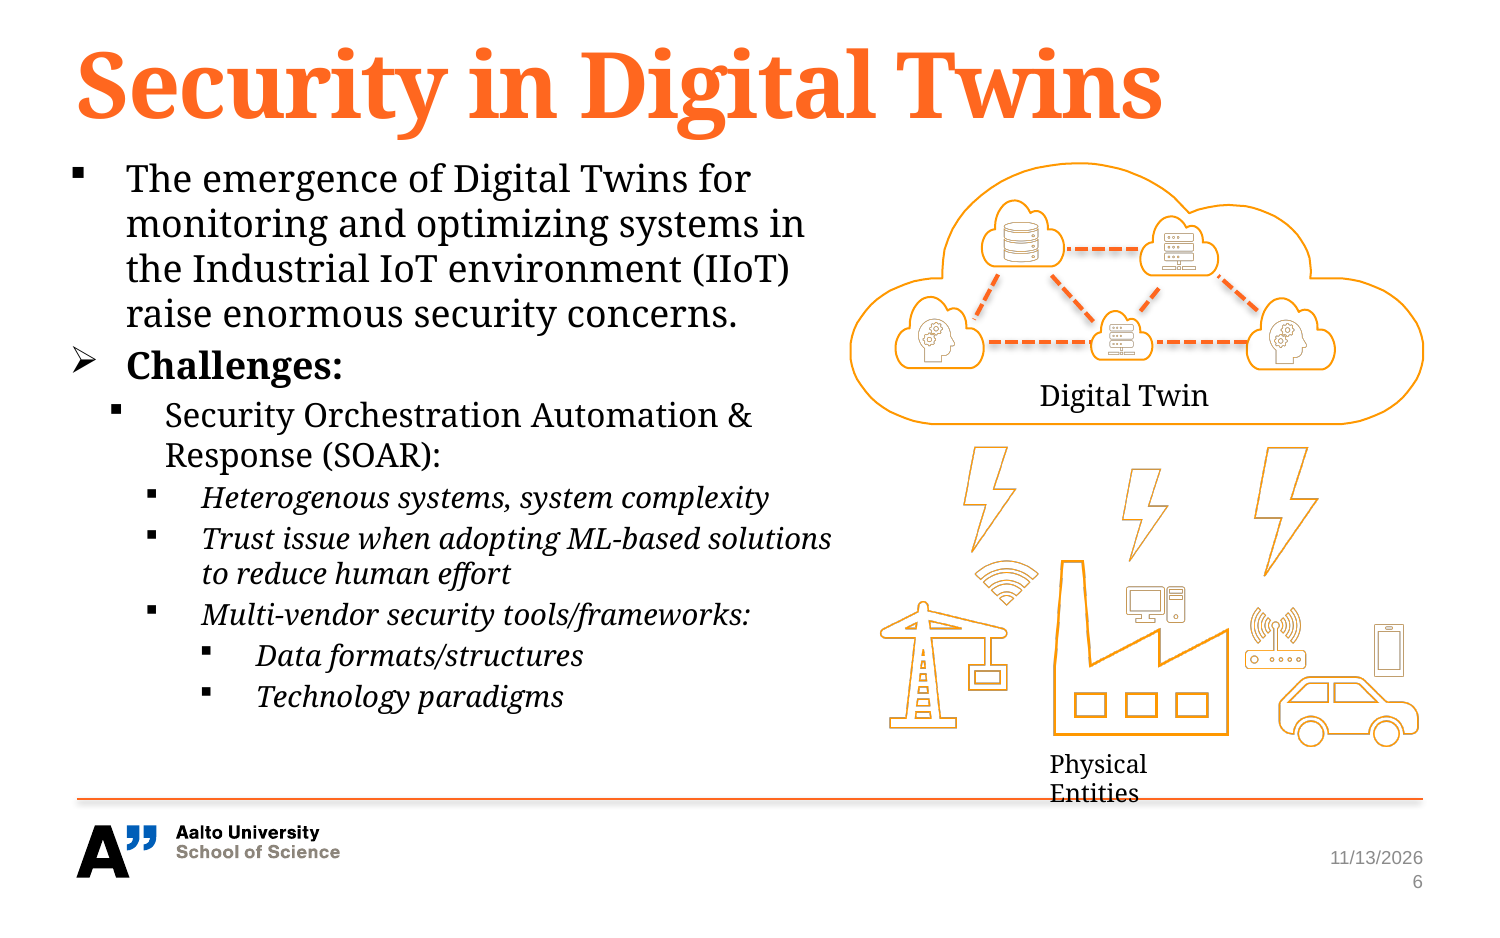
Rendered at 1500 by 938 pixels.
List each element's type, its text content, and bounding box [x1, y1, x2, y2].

text_box Digital Twin [1039, 377, 1231, 413]
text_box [895, 296, 984, 369]
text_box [973, 274, 999, 320]
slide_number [829, 844, 1424, 870]
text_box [1140, 216, 1219, 276]
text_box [1051, 275, 1094, 322]
title Security in Digital Twins [76, 43, 1424, 207]
list The emergence of Digital Twins for monitoring and optimizing systems in the Industrial IoT environment (IIoT) raise enormous security concerns. Challenges: Security Orchestration Automation & Response (SOAR): Heterogenous systems, system complexity Trust issue when adopting ML-based solutions to reduce human effort Multi-vendor security tools/frameworks: Data formats/structures Technology paradigms [69, 154, 861, 743]
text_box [1140, 284, 1162, 312]
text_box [1090, 310, 1153, 360]
picture [867, 436, 1424, 787]
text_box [1217, 275, 1258, 311]
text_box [1246, 298, 1336, 370]
slide_number 6 [829, 870, 1424, 893]
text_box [981, 200, 1065, 267]
text_box Physical Entities [1049, 778, 1241, 808]
